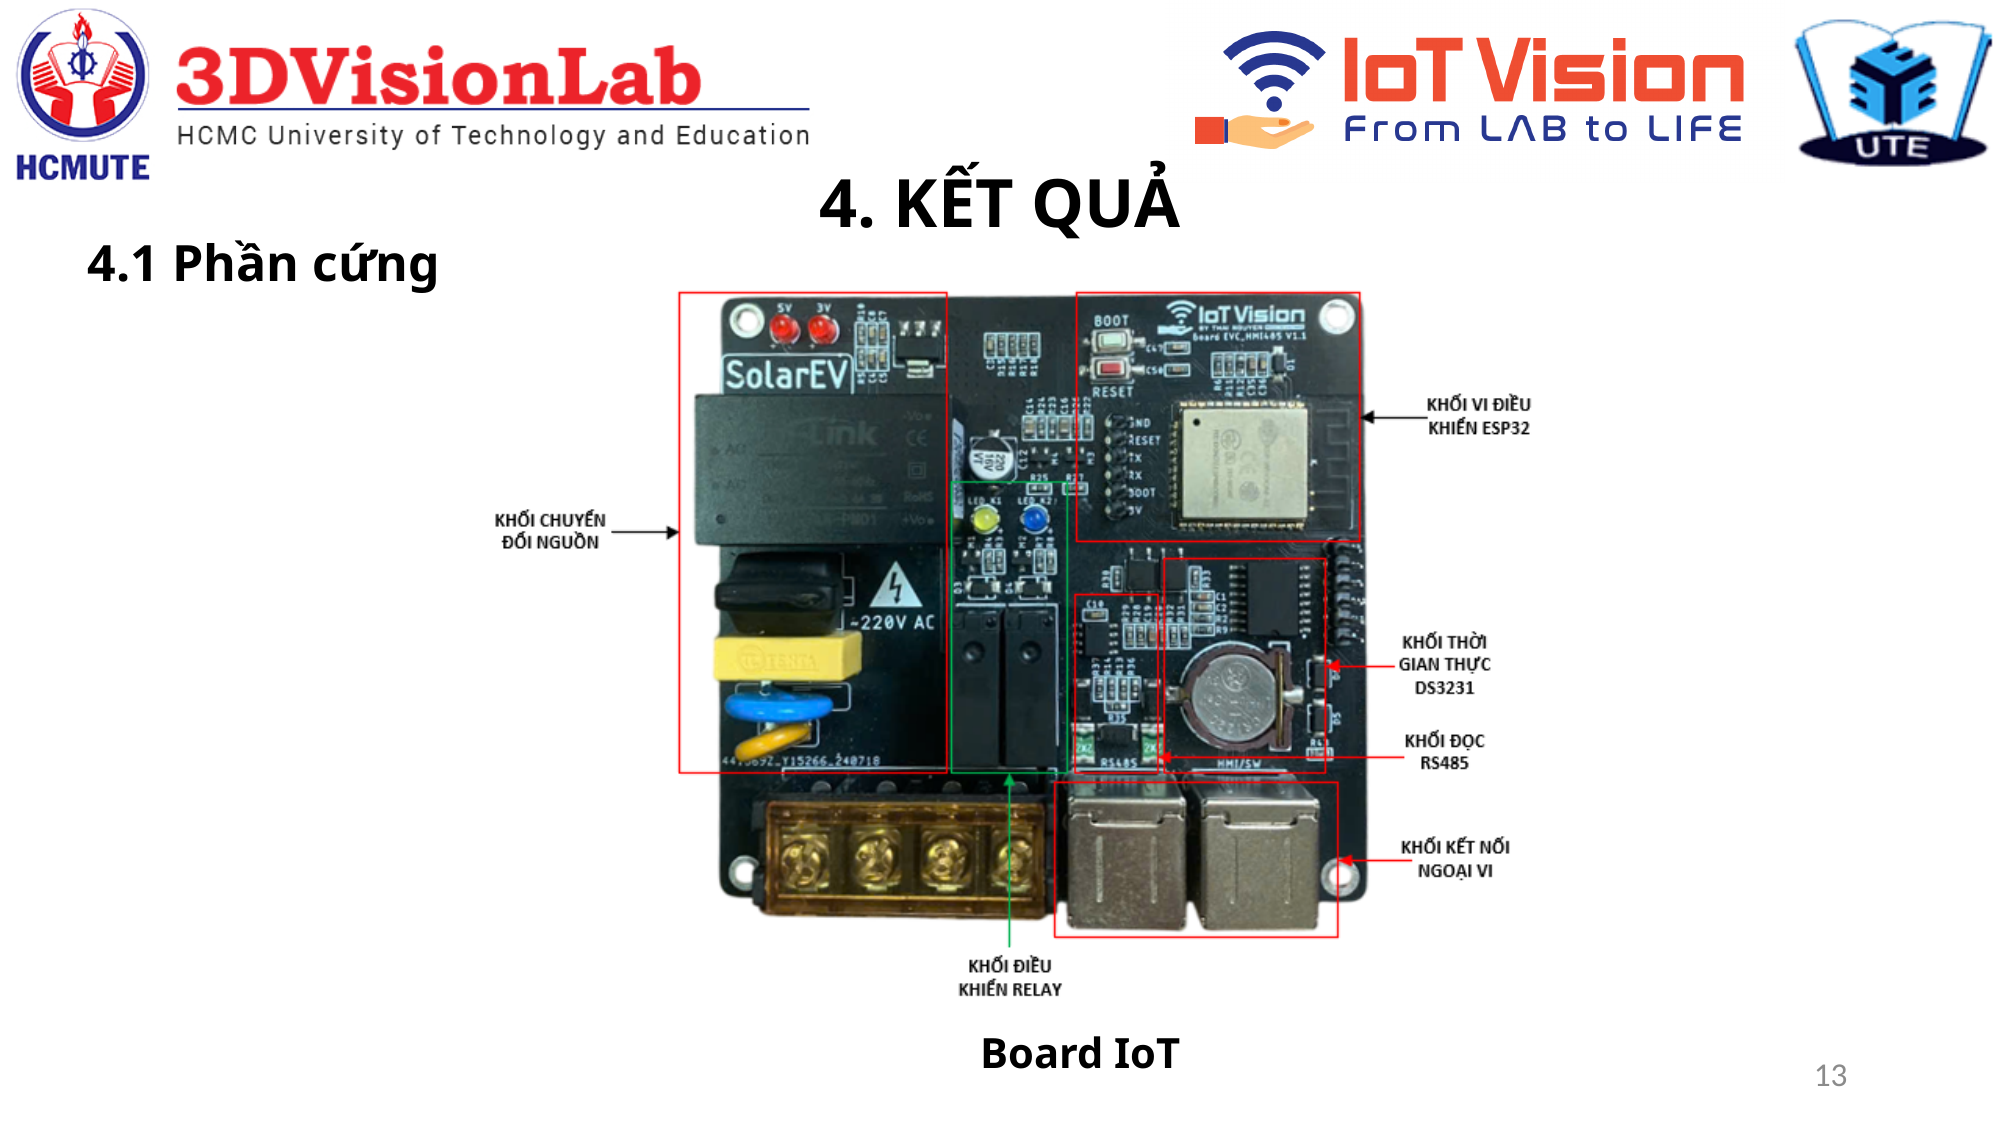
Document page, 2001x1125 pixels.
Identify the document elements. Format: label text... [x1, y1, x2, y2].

text_box 4.1 Phần cứng [73, 223, 463, 299]
text_box Board IoT [731, 1029, 1430, 1084]
text_box 4. KẾT QUẢ [814, 153, 1165, 178]
picture [14, 0, 2000, 1029]
slide_number 13 [1412, 1042, 1863, 1103]
